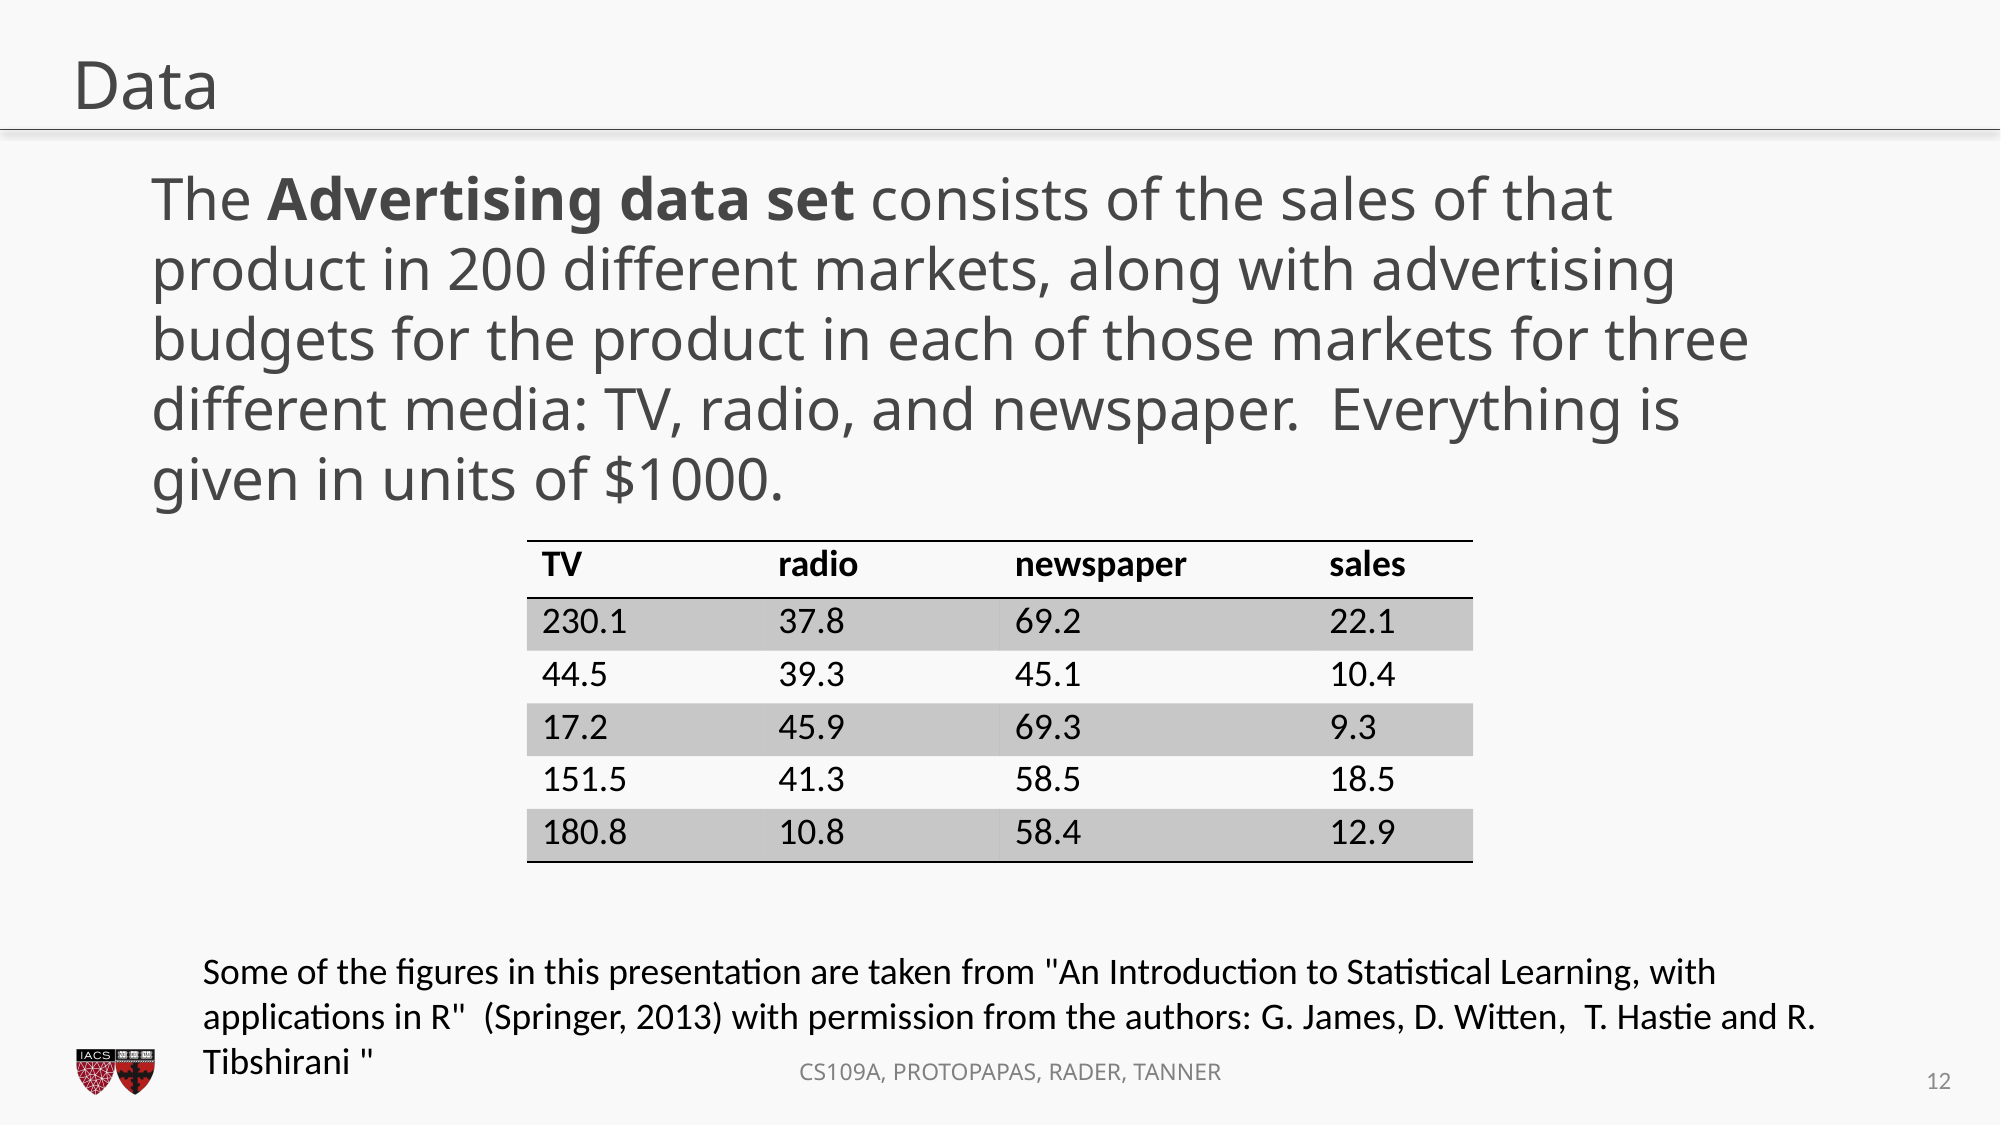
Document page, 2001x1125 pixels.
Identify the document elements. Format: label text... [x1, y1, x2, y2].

table_cell 69.3 [1000, 703, 1314, 756]
table_cell 22.1 [1314, 599, 1473, 651]
table_cell 44.5 [527, 651, 763, 703]
table_cell 12.9 [1314, 809, 1473, 861]
table_cell 69.2 [1000, 599, 1314, 651]
table_cell 151.5 [527, 756, 763, 809]
table_cell 58.4 [1000, 809, 1314, 861]
text_box Some of the figures in this presentation are taken from "An Introduction to Statistical Learning, with applications in R" (Springer, 2013) with permission from the authors: G. James, D. Witten, T. Hastie and R. Tibshirani " [188, 940, 1908, 1125]
table_cell 45.9 [763, 703, 1000, 756]
table_header sales [1314, 542, 1473, 597]
table_cell 58.5 [1000, 756, 1314, 809]
table_cell 10.4 [1314, 651, 1473, 703]
table_cell 17.2 [527, 703, 763, 756]
table_header TV [527, 542, 763, 597]
picture [75, 1049, 155, 1095]
table_cell 9.3 [1314, 703, 1473, 756]
table_cell 10.8 [763, 809, 1000, 861]
slide_number 11 [1908, 1050, 1967, 1110]
table_cell 180.8 [527, 809, 763, 861]
table_cell 41.3 [763, 756, 1000, 809]
title Data [57, 35, 1943, 162]
table_header newspaper [1000, 542, 1314, 597]
table_header radio [763, 542, 1000, 597]
table_cell 45.1 [1000, 651, 1314, 703]
table_cell 39.3 [763, 651, 1000, 703]
text_box The Advertising data set consists of the sales of that product in 200 different markets, along with advertising budgets for the product in each of those markets for three different media: TV, radio, and newspaper. Everything is given in units of $1000. [136, 155, 1831, 502]
table_cell 37.8 [763, 599, 1000, 651]
table_cell 18.5 [1314, 756, 1473, 809]
table_cell 230.1 [527, 599, 763, 651]
